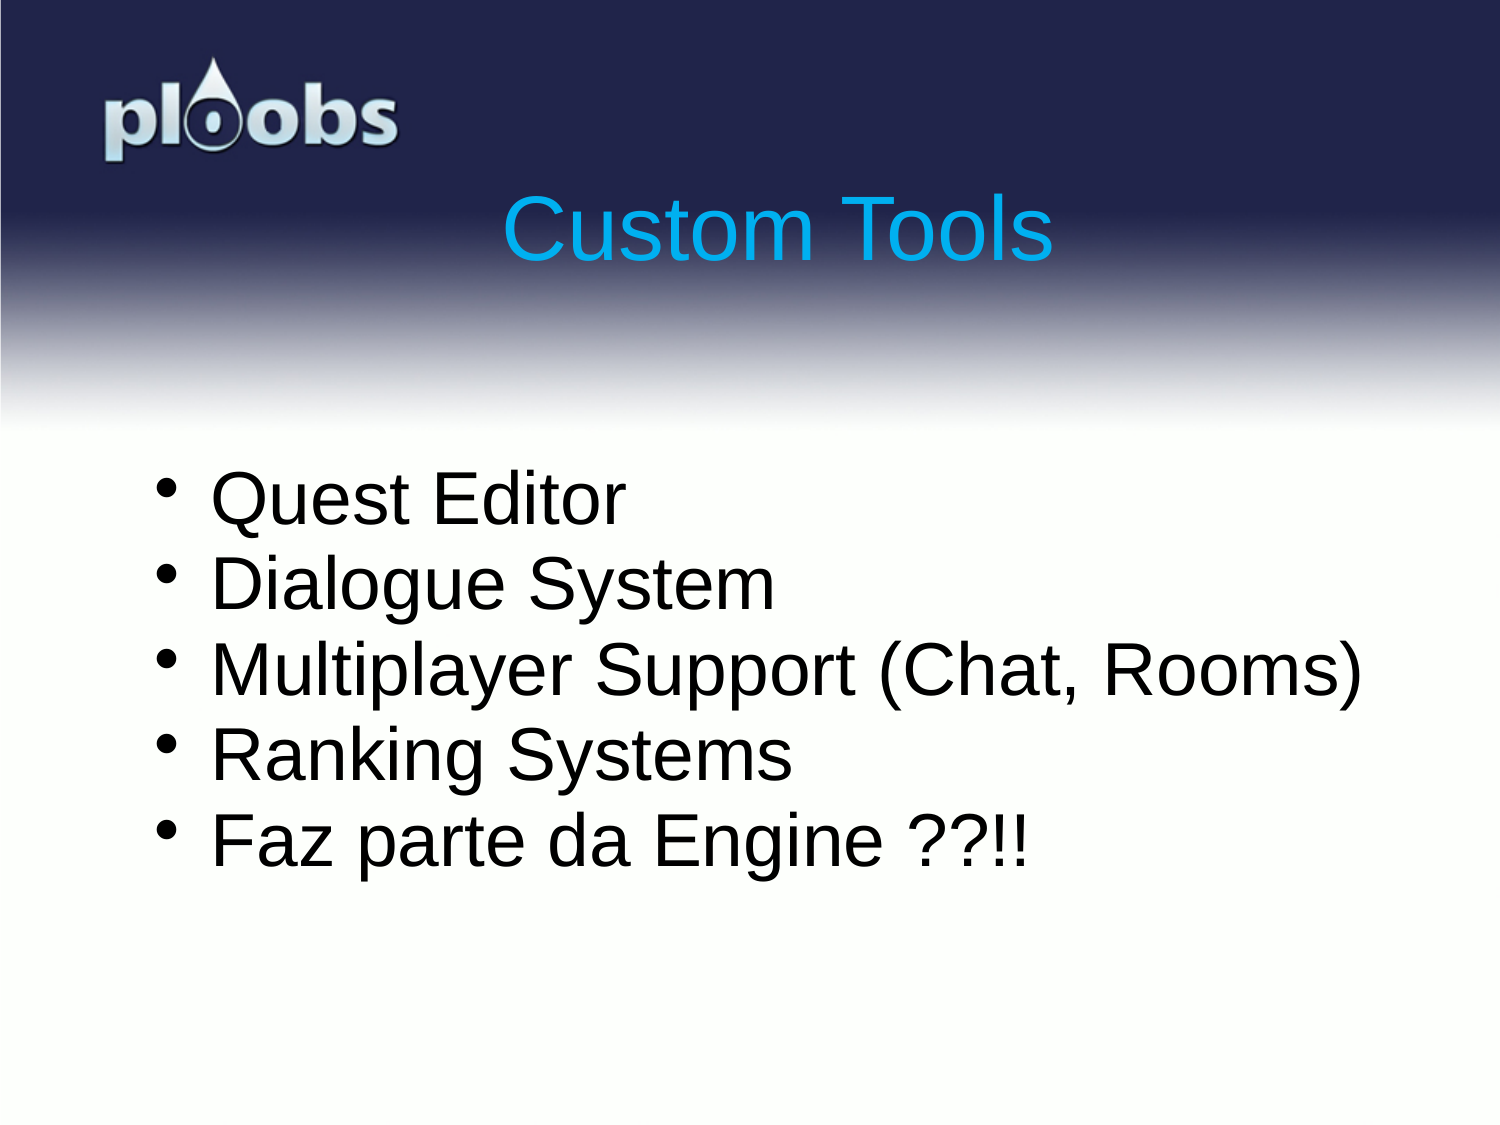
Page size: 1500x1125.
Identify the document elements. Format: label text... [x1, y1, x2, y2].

text_box Quest Editor Dialogue System Multiplayer Support (Chat, Rooms) Ranking Systems Faz parte da Engine ??!! [135, 456, 1473, 884]
title Custom Tools [110, 177, 1447, 350]
picture [0, 0, 1500, 1125]
